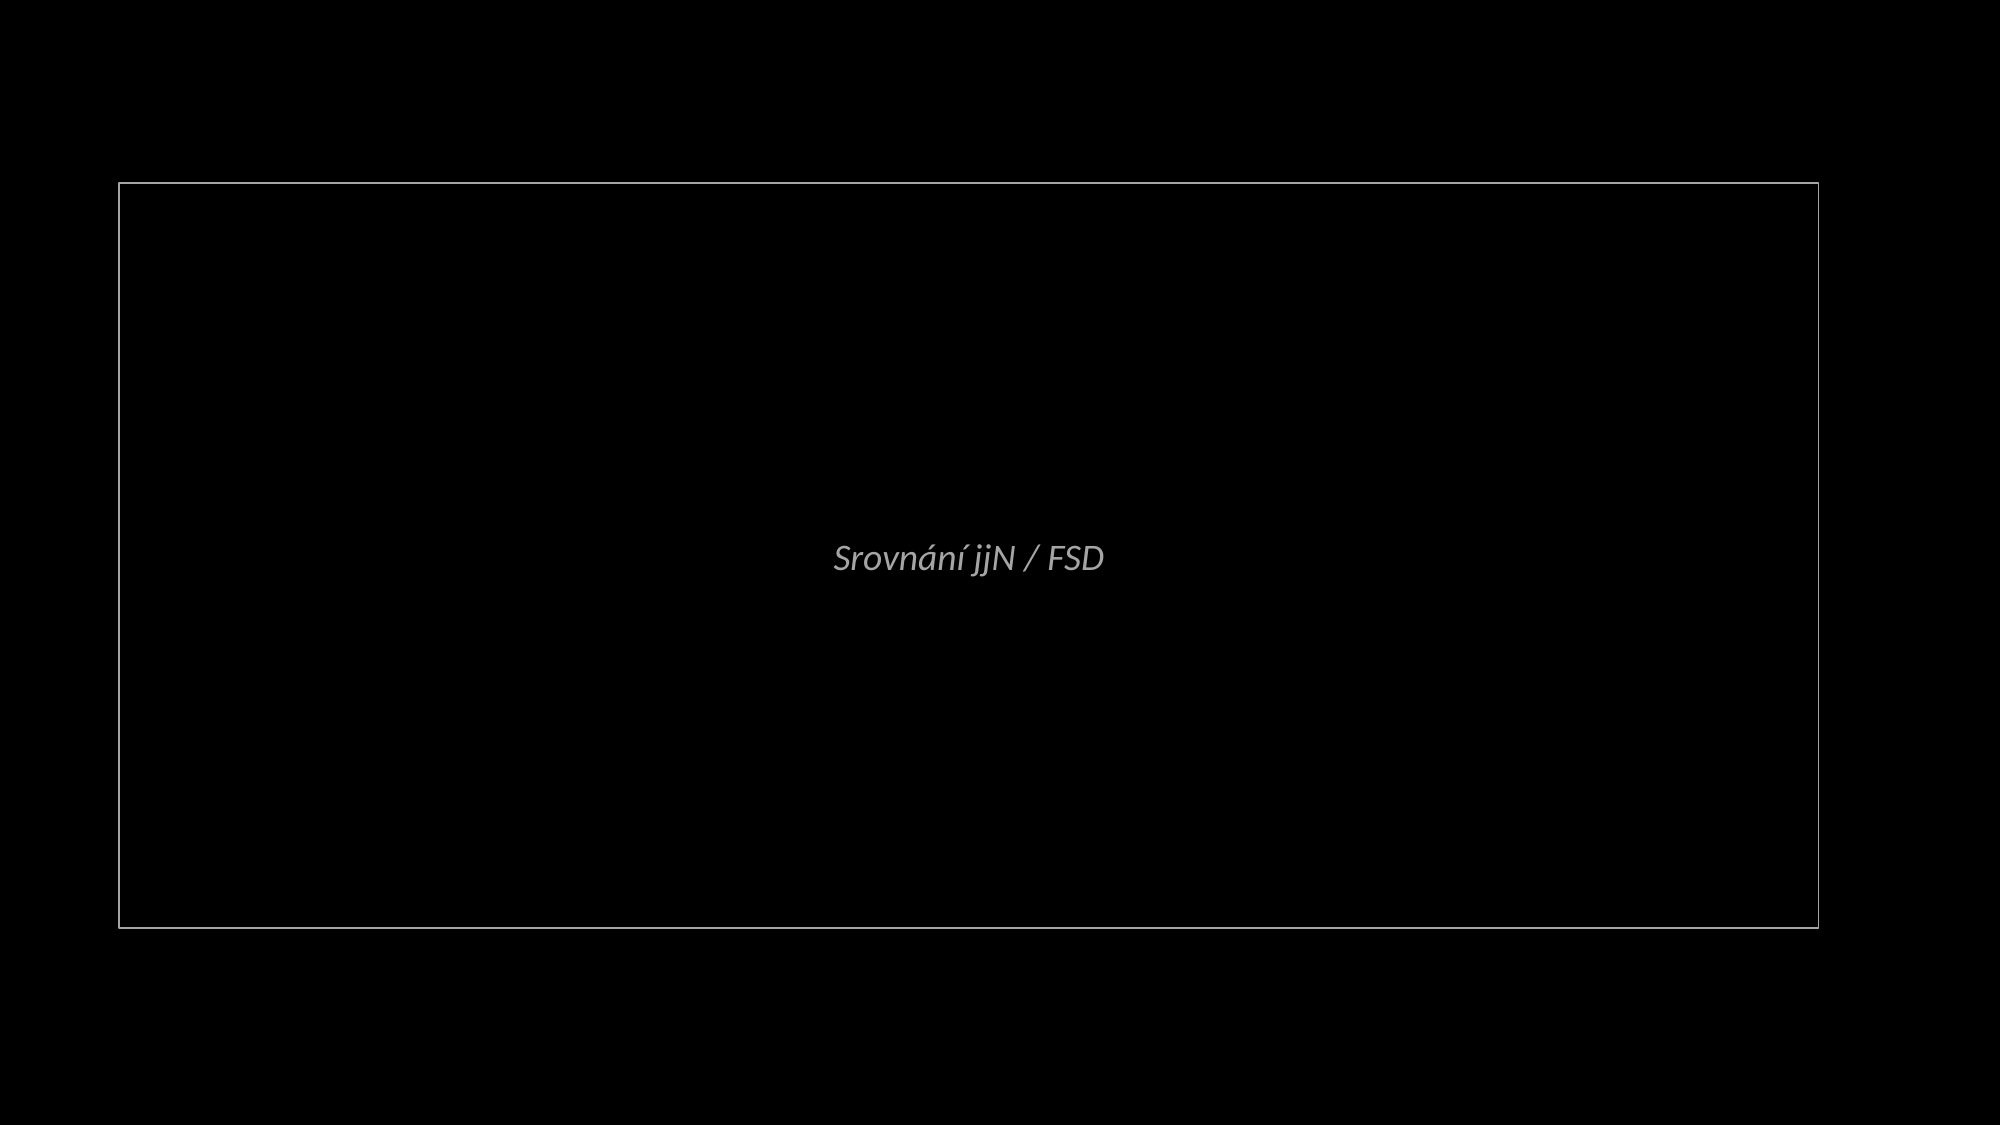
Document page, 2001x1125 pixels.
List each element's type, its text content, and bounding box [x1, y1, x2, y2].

text_box Srovnání jjN / FSD [118, 182, 1819, 929]
